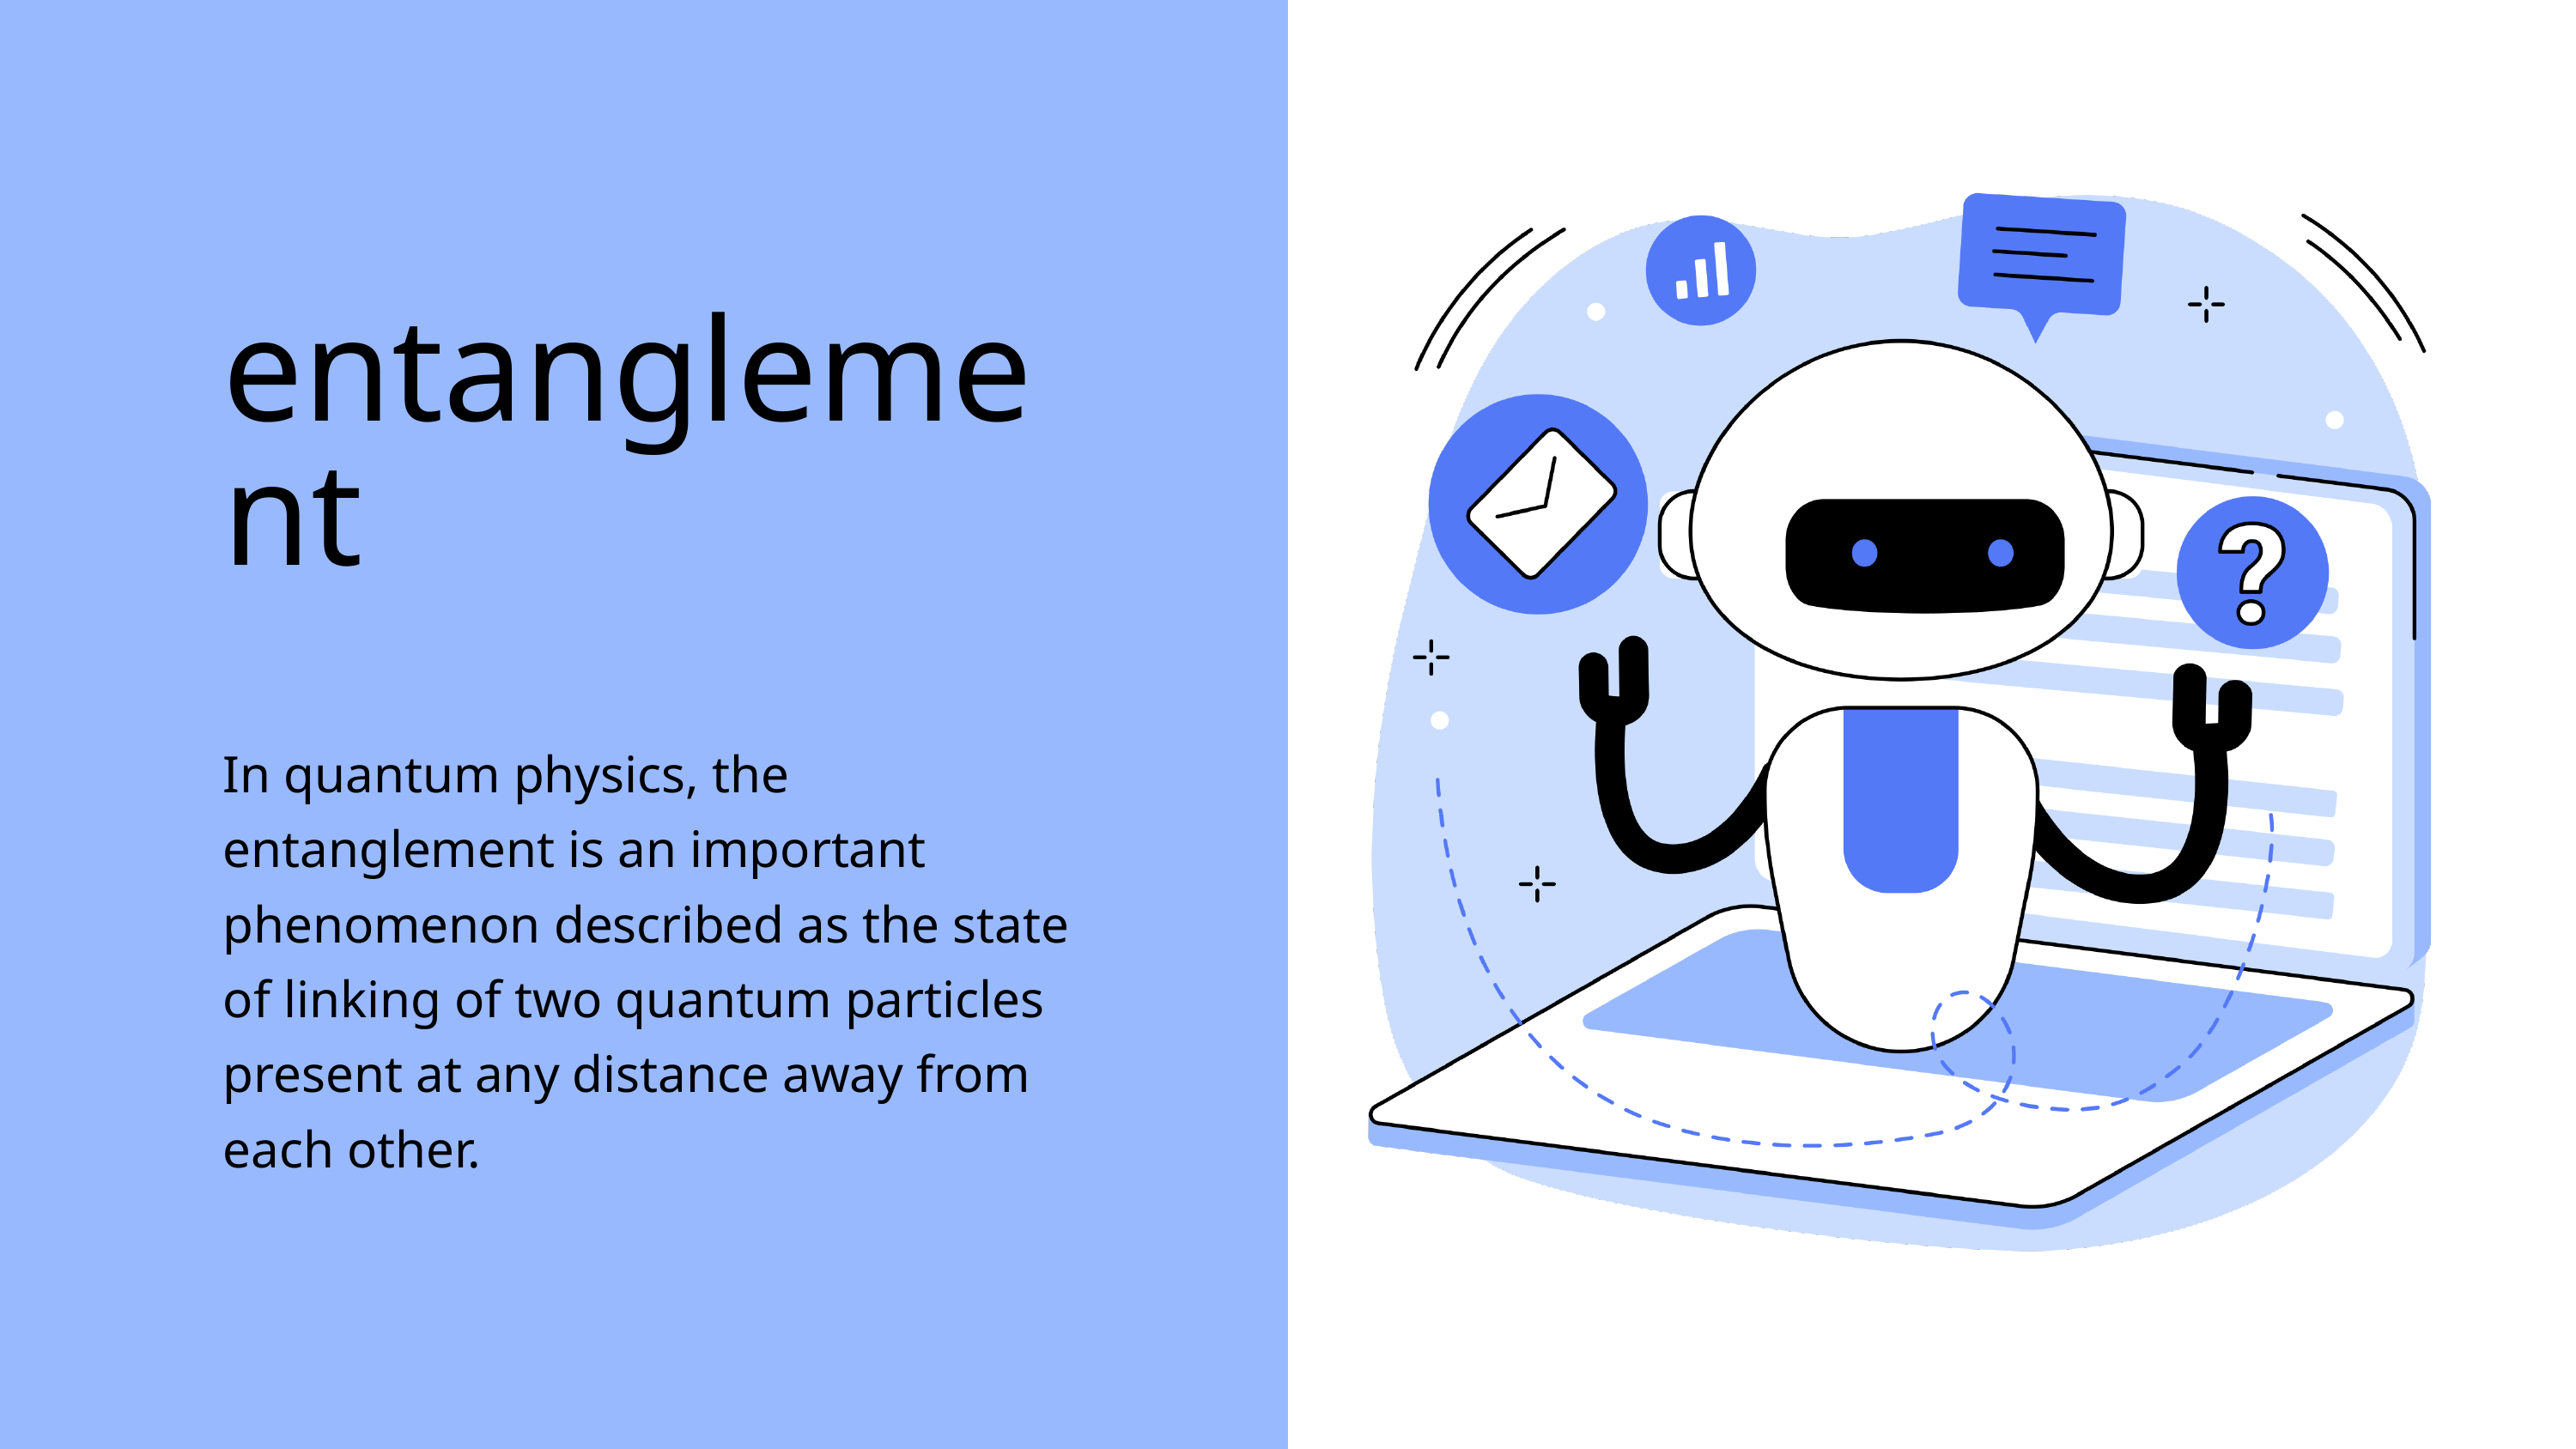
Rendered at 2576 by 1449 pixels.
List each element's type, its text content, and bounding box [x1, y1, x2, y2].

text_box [1287, 0, 2576, 1449]
text_box In quantum physics, the entanglement is an important phenomenon described as the state of linking of two quantum particles present at any distance away from each other. [222, 727, 1085, 1179]
text_box entanglement [222, 305, 1085, 595]
